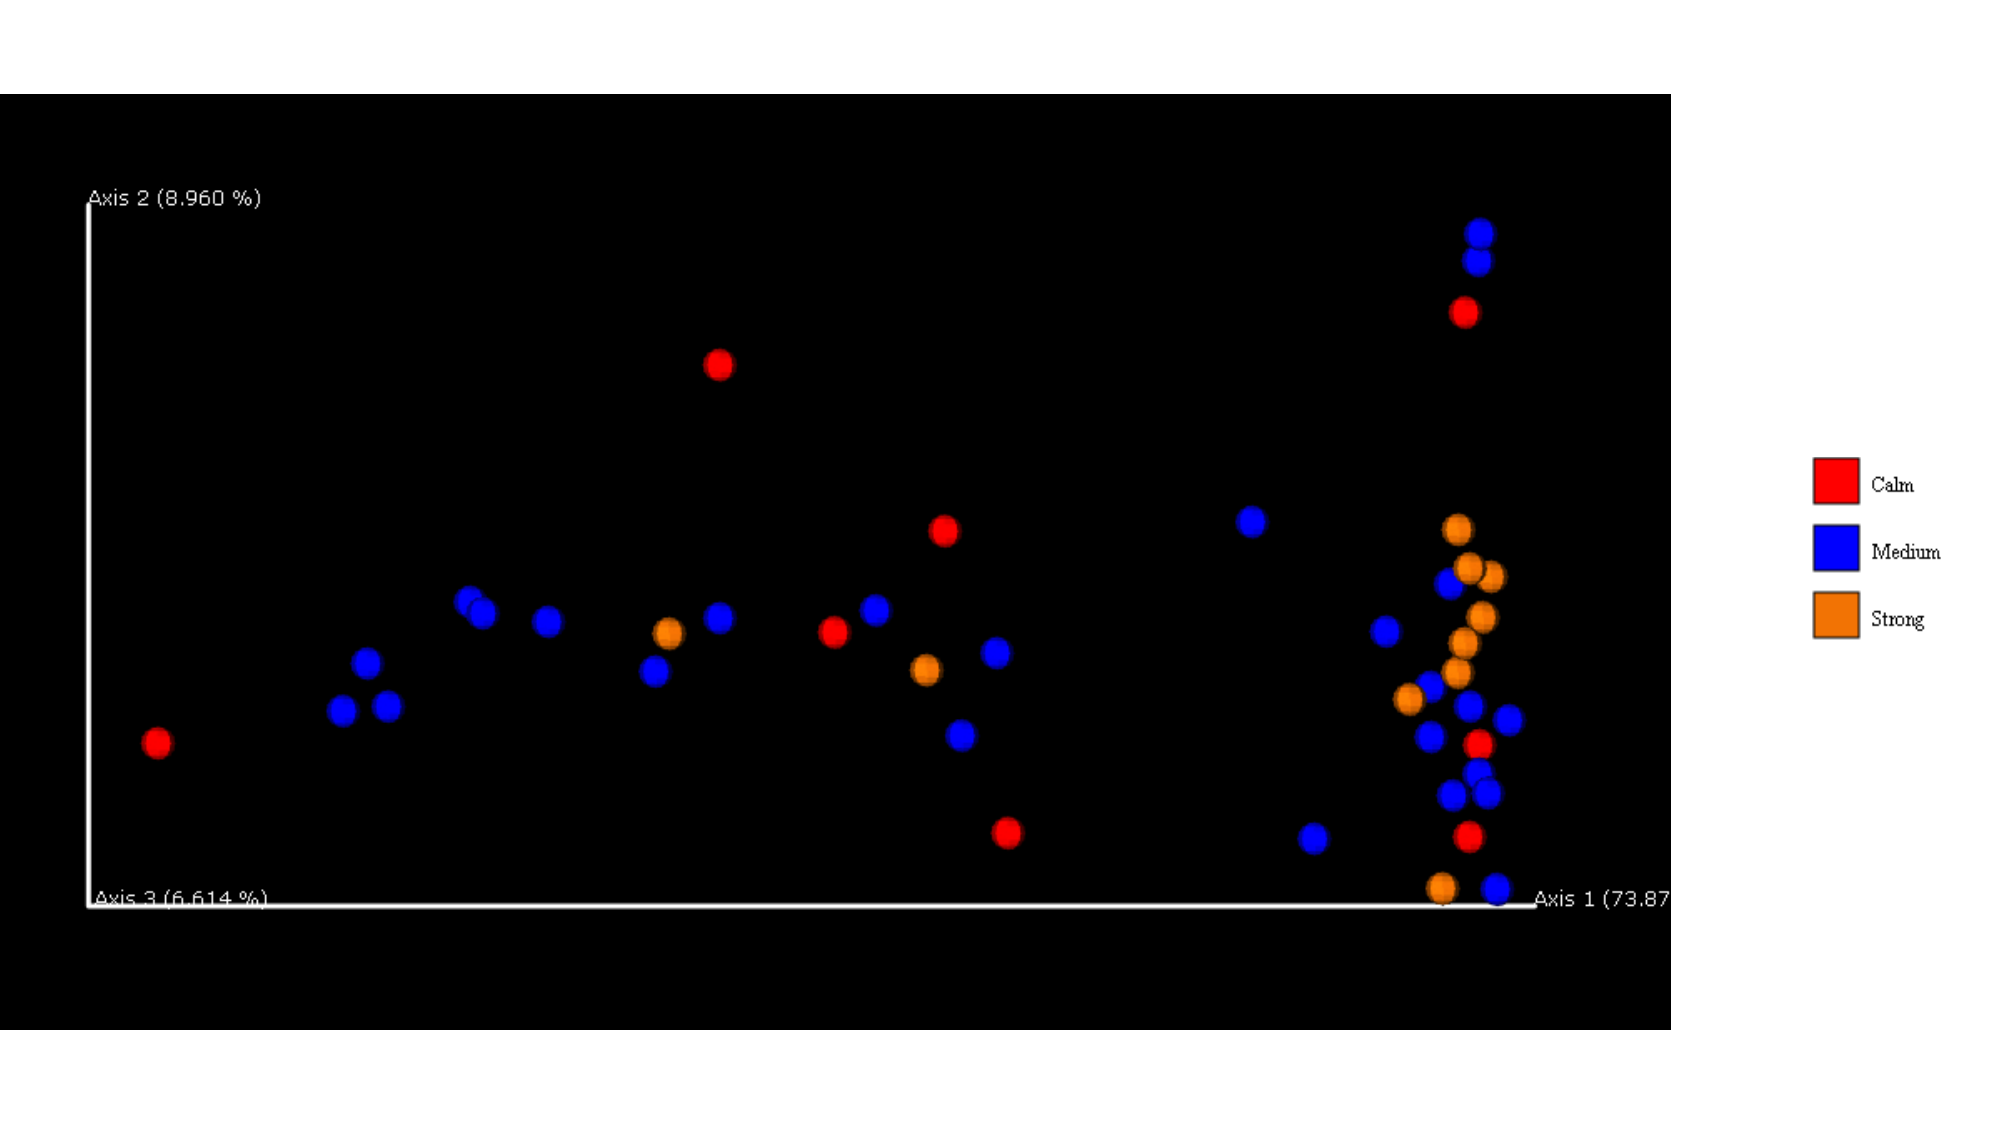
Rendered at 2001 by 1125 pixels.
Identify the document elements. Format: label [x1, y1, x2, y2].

picture [0, 94, 1671, 1030]
picture [1805, 457, 2000, 643]
